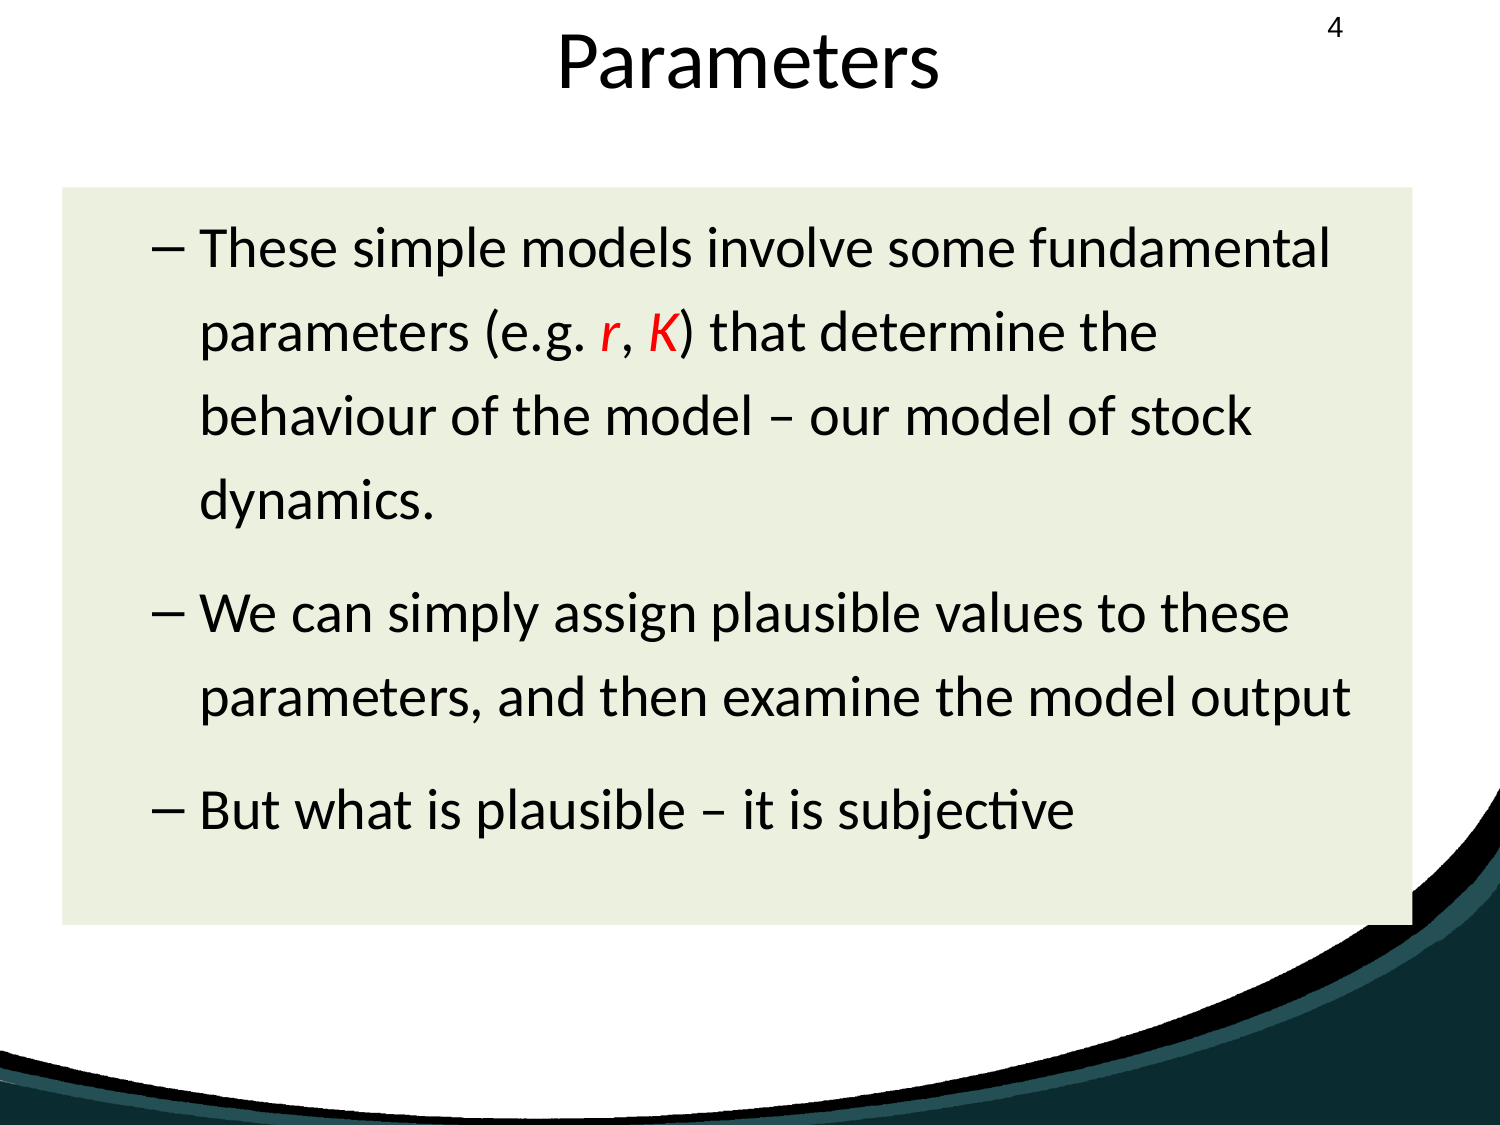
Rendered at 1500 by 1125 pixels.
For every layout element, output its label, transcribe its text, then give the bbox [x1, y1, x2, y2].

picture [0, 0, 1500, 1125]
list These simple models involve some fundamental parameters (e.g. r, K) that determine the behaviour of the model – our model of stock dynamics. We can simply assign plausible values to these parameters, and then examine the model output But what is plausible – it is subjective [62, 187, 1413, 925]
title Parameters [75, 0, 1423, 124]
